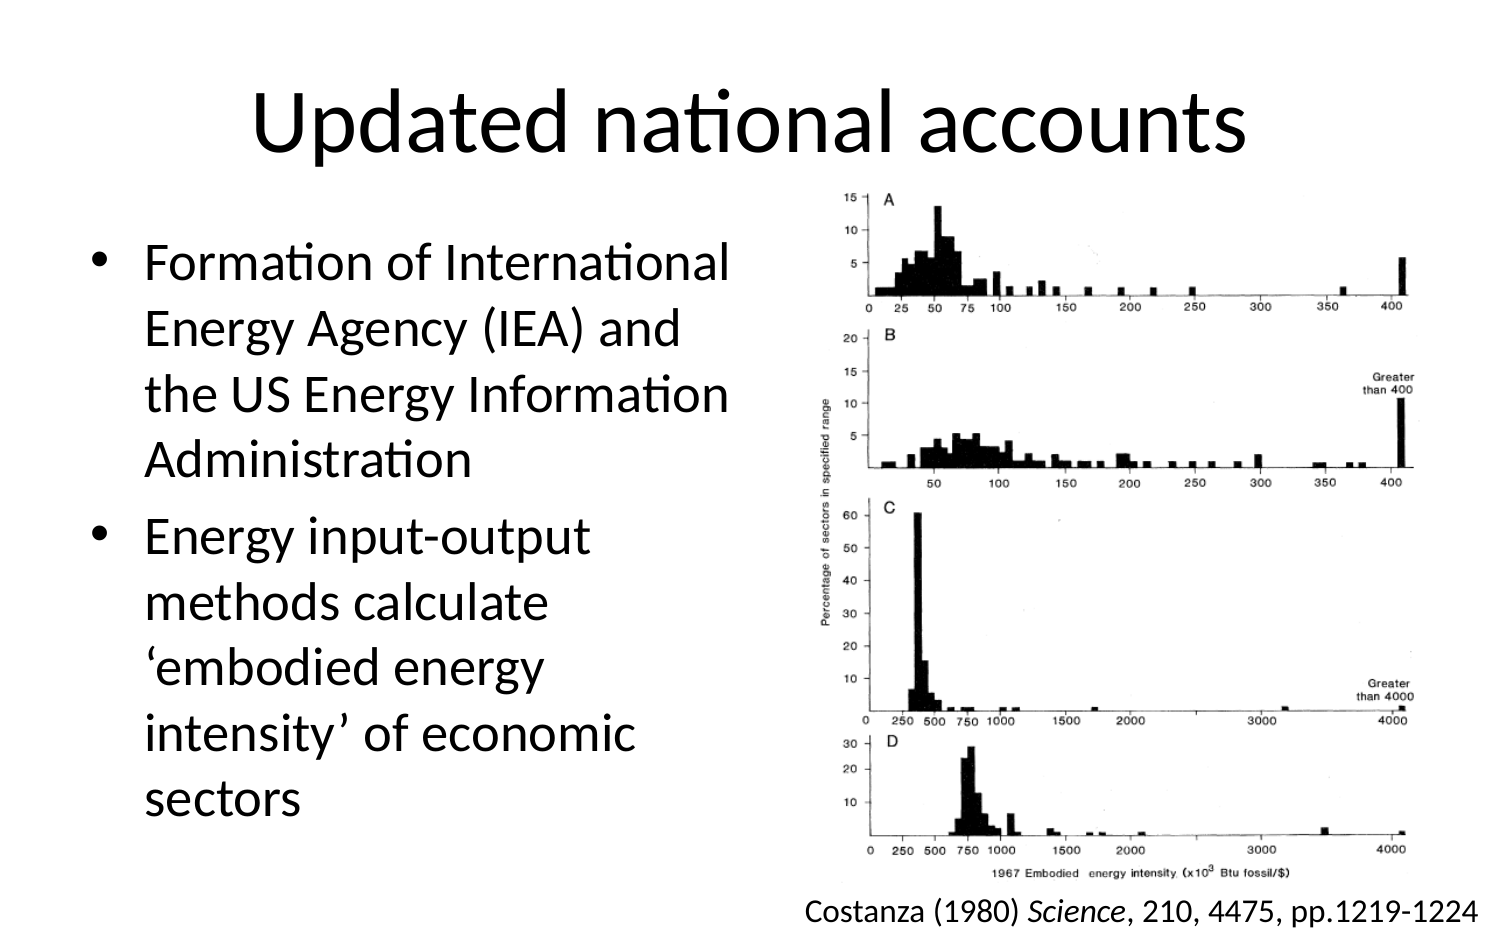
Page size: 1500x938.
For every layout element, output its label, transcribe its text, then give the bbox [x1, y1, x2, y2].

picture [803, 178, 1423, 884]
list Formation of International Energy Agency (IEA) and the US Energy Information Administration Energy input-output methods calculate ‘embodied energy intensity’ of economic sectors [75, 218, 753, 838]
text_box Costanza (1980) Science, 210, 4475, pp.1219-1224 [790, 881, 1494, 937]
title Updated national accounts [75, 37, 1425, 194]
